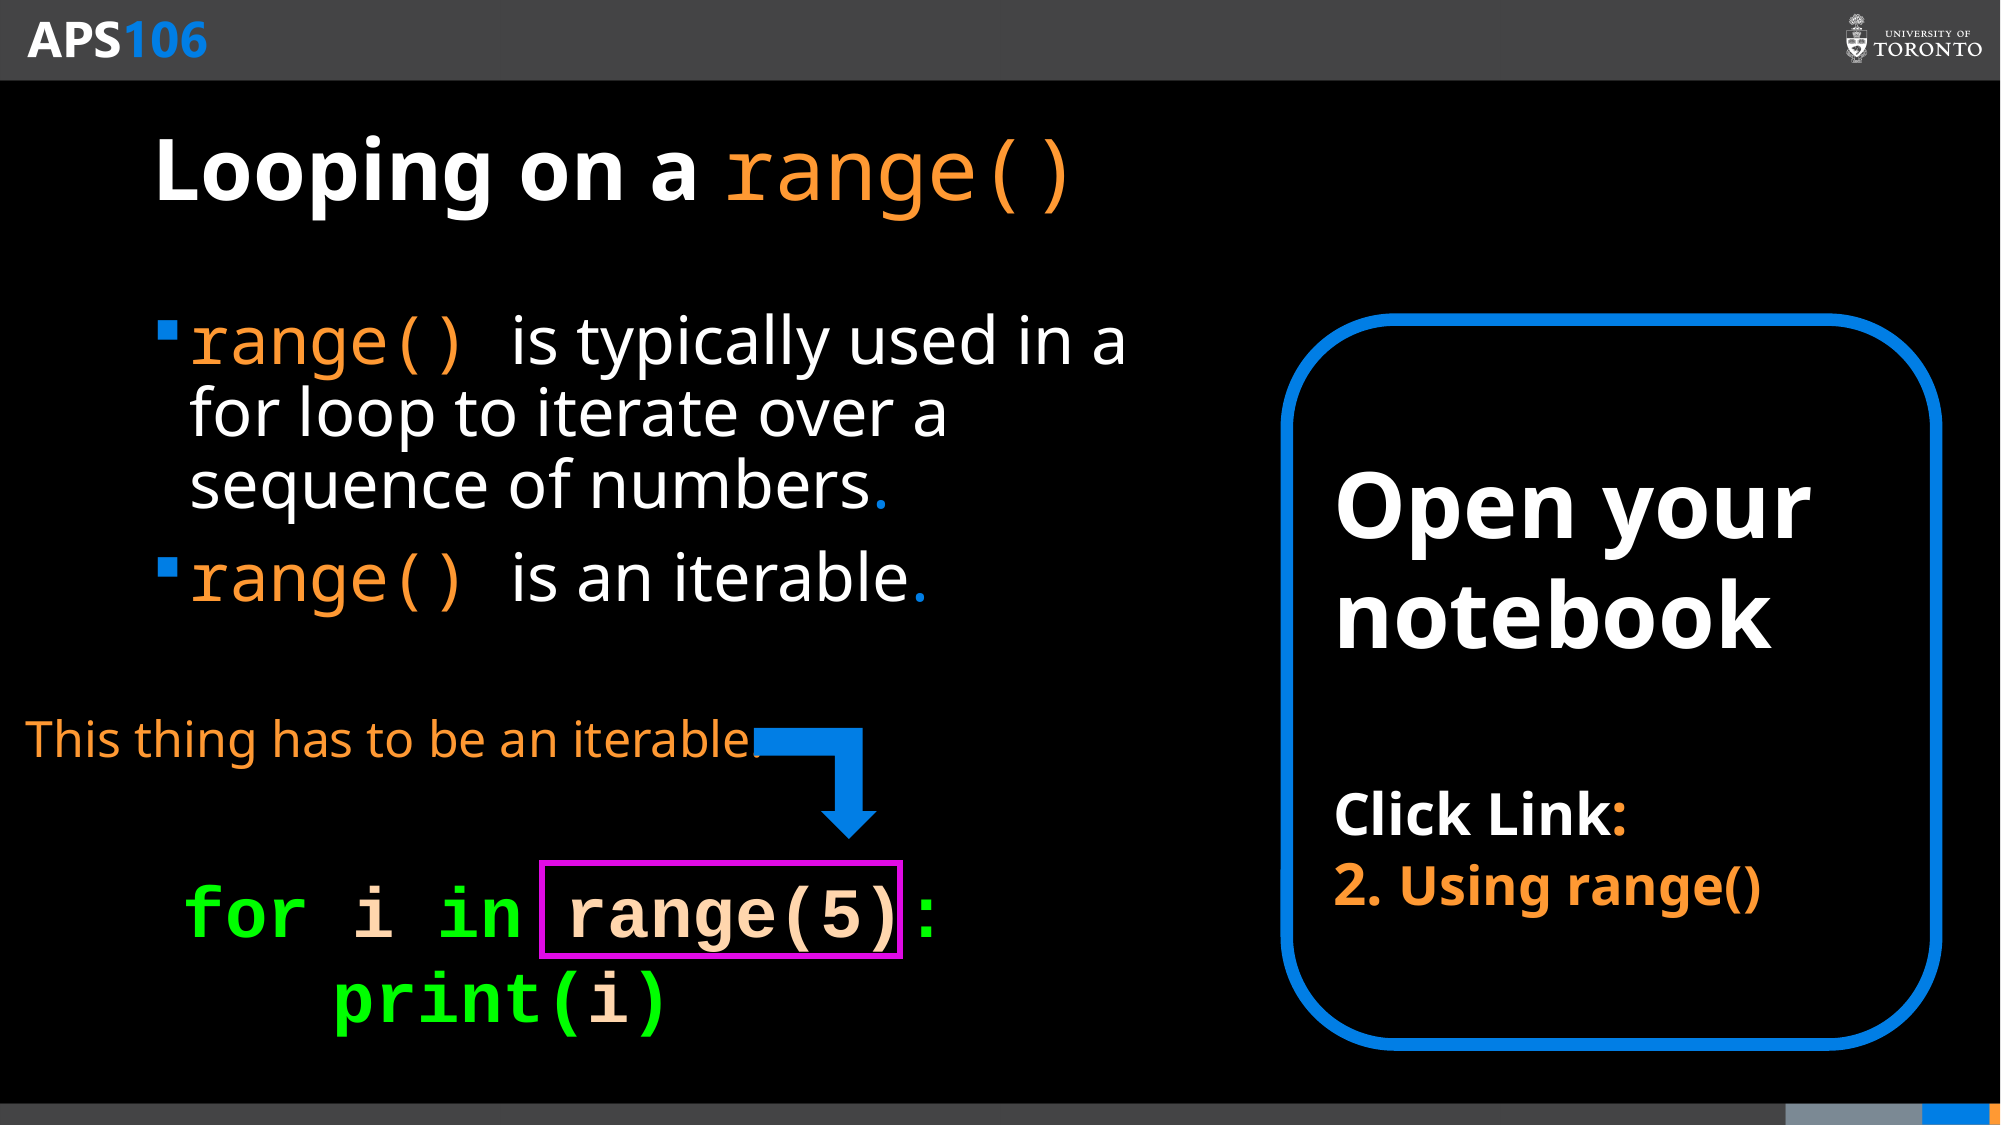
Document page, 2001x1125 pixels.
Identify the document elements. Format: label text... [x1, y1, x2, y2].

title Looping on a range() [137, 119, 1863, 227]
text_box This thing has to be an iterable. [11, 700, 780, 775]
text_box [752, 726, 880, 841]
text_box Open your notebook Click Link: 2. Using range() [1285, 318, 1938, 1046]
text_box for i in range(5): print(i) [168, 859, 963, 1044]
text_box [541, 862, 901, 957]
list range() is typically used in a for loop to iterate over a sequence of numbers. range() is an iterable. [137, 299, 1222, 678]
picture [0, 0, 2001, 1125]
